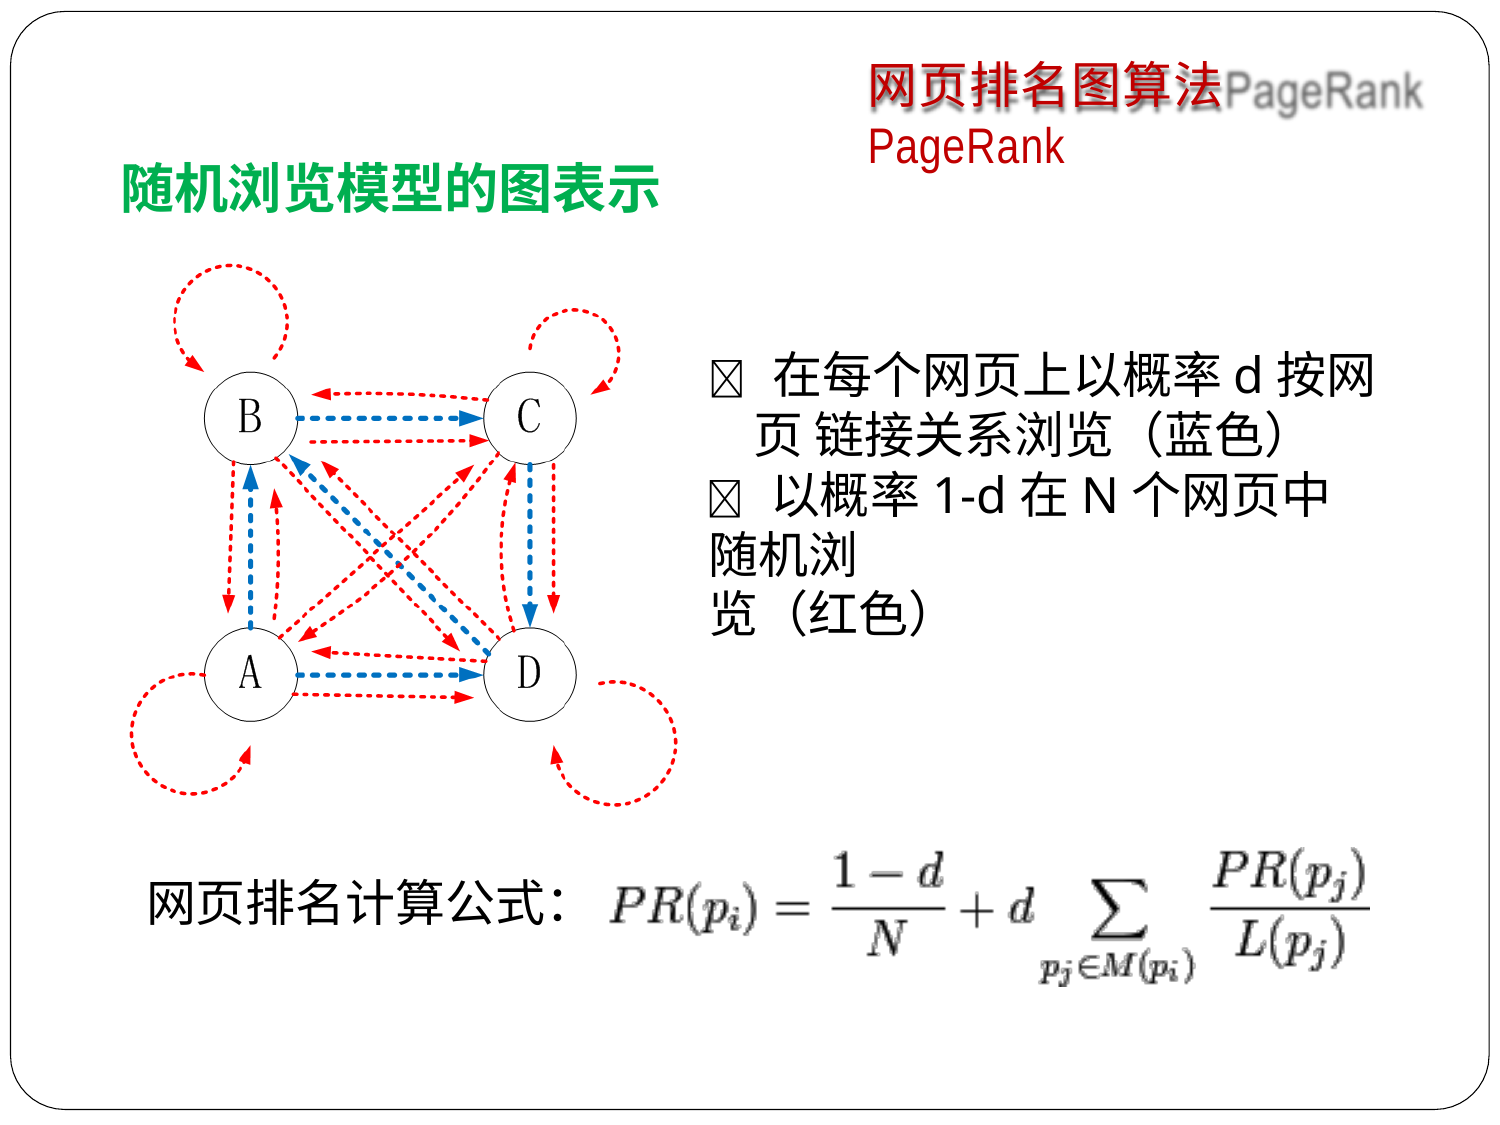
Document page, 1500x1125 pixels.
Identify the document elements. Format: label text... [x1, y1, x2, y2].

text_box 随机浏览模型的图表示 [118, 155, 667, 220]
text_box  在每个网页上以概率d按网页 链接关系浏览（蓝色）  以概率1-d在N个网页中随机浏 览（红色） [706, 343, 1406, 643]
text_box [831, 34, 1261, 152]
text_box [1188, 37, 1460, 155]
text_box 网页排名图算法PageRank [865, 53, 1425, 174]
text_box [608, 847, 1370, 987]
text_box [110, 244, 695, 824]
text_box 网页排名计算公式： [144, 872, 599, 932]
